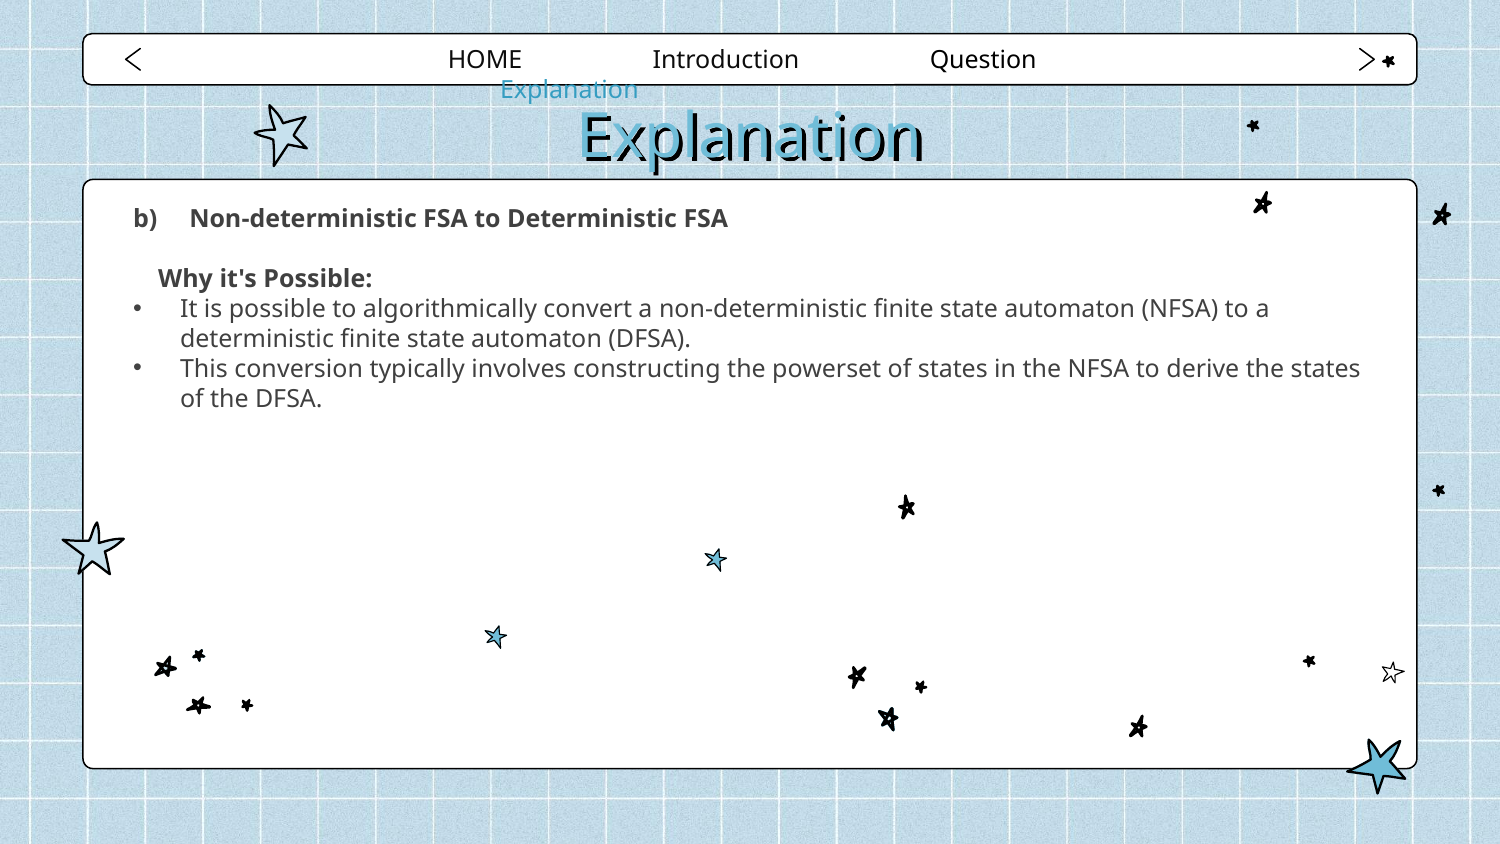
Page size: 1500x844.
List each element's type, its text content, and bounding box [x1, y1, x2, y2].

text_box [153, 648, 254, 715]
text_box [1432, 484, 1446, 497]
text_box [1381, 661, 1406, 684]
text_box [65, 516, 121, 581]
text_box [1246, 120, 1260, 133]
list Non-deterministic FSA to Deterministic FSA Why it's Possible: It is possible to algorithmically convert a non-deterministic finite state automaton (NFSA) to a deterministic finite state automaton (DFSA). This conversion typically involves constructing the powerset of states in the NFSA to derive the states of the DFSA. [118, 187, 1382, 759]
text_box [1129, 714, 1148, 738]
title Explanation [118, 93, 1382, 172]
text_box HOME Introduction Question Explanation [433, 35, 1125, 111]
text_box [1302, 655, 1316, 668]
text_box [1432, 202, 1452, 226]
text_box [1350, 732, 1406, 797]
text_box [253, 103, 309, 168]
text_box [847, 665, 928, 732]
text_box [704, 548, 728, 572]
text_box [82, 33, 1417, 85]
text_box [1381, 55, 1395, 68]
text_box [1253, 190, 1272, 214]
picture [0, 0, 1500, 844]
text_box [484, 625, 508, 650]
text_box [897, 494, 915, 520]
